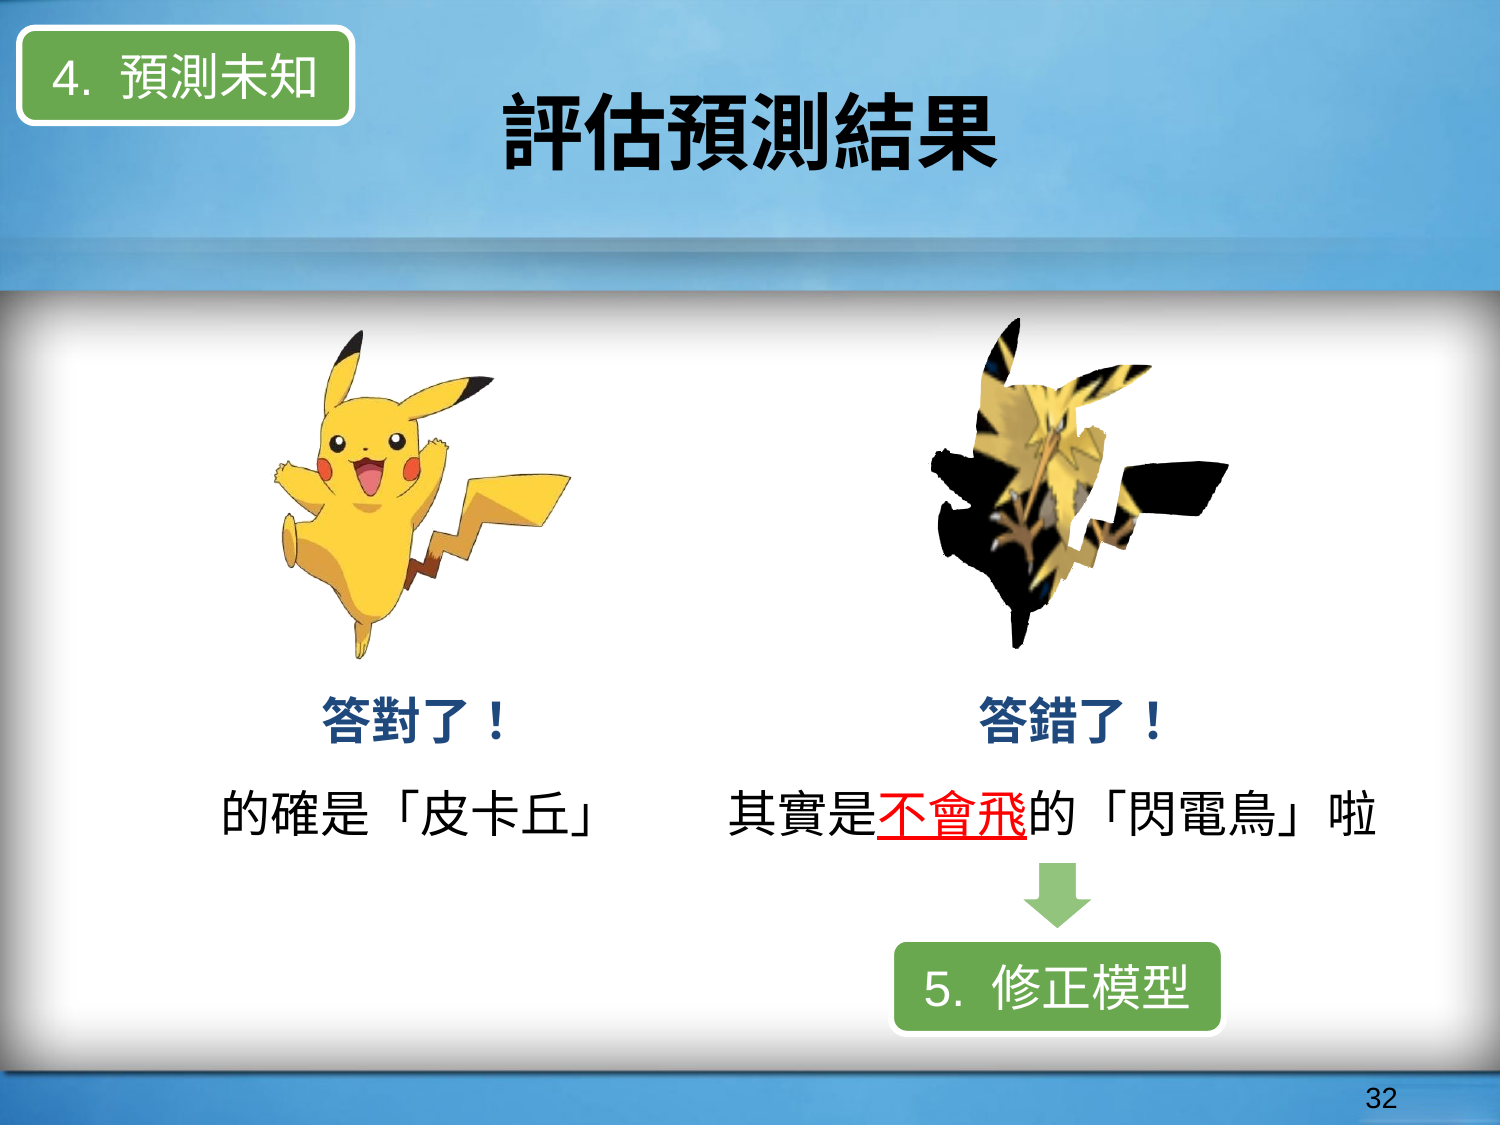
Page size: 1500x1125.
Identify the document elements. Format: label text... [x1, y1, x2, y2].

subtitle 答錯了！ [759, 665, 1397, 761]
list 的確是「皮卡丘」 [103, 758, 712, 1034]
text_box 4. 預測未知 [19, 27, 353, 124]
text_box 5. 修正模型 [890, 938, 1224, 1034]
text_box [1014, 859, 1101, 933]
subtitle 答對了！ [103, 665, 740, 758]
picture [0, 0, 1500, 1125]
title 評估預測結果 [78, 27, 1422, 232]
list 其實是不會飛的「閃電鳥」啦 [712, 758, 1445, 1034]
slide_number ‹#› [1350, 1074, 1488, 1118]
